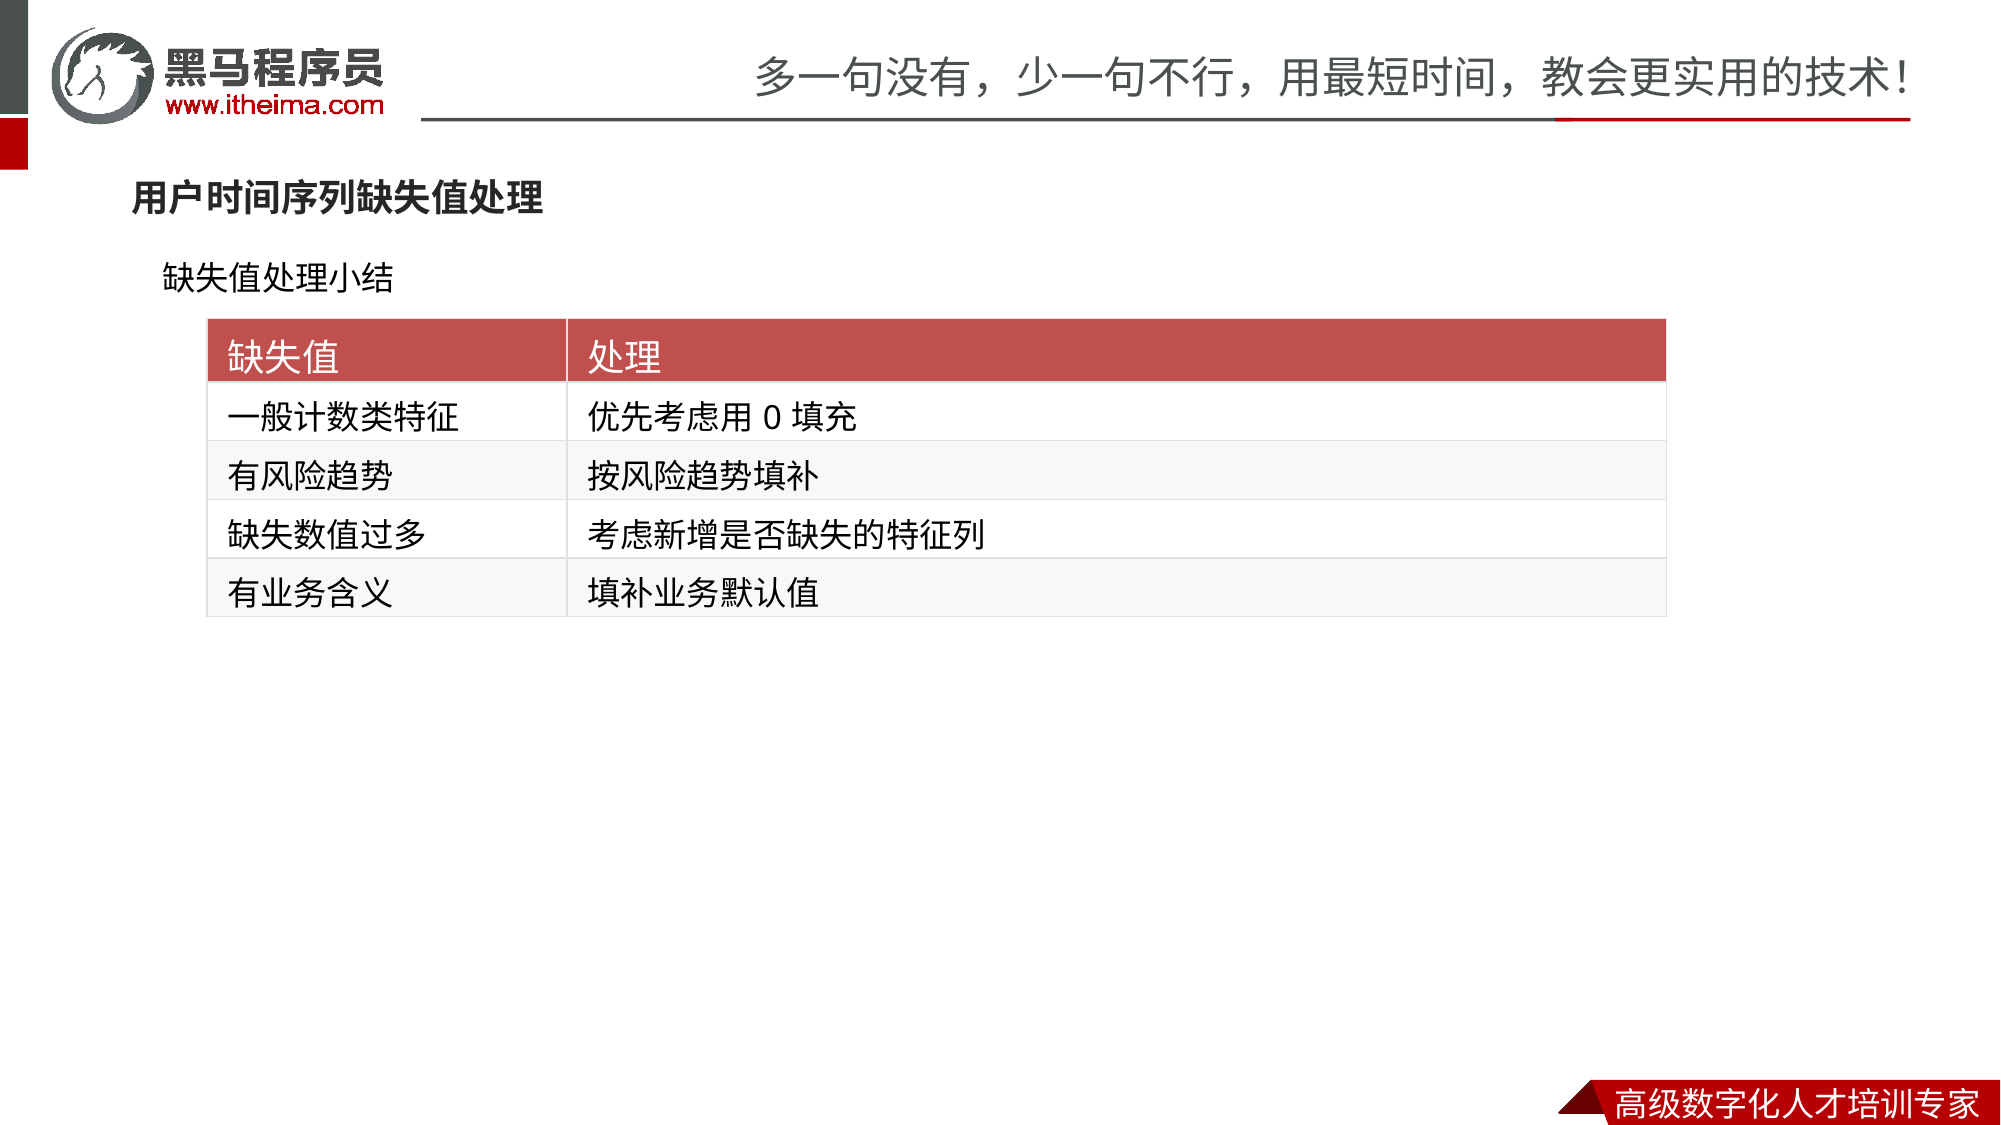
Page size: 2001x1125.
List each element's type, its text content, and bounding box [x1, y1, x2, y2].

table_header 缺失值 [208, 319, 566, 381]
table_cell 优先考虑用0填充 [568, 383, 1666, 440]
table_cell 有业务含义 [208, 559, 566, 616]
table_header 处理 [568, 319, 1666, 381]
table_cell 考虑新增是否缺失的特征列 [568, 500, 1666, 557]
text_box 缺失值处理小结 [147, 250, 411, 385]
table_cell 填补业务默认值 [568, 559, 1666, 616]
table_cell 一般计数类特征 [208, 383, 566, 440]
picture [50, 26, 384, 125]
table_cell 缺失数值过多 [208, 500, 566, 557]
table_cell 按风险趋势填补 [568, 441, 1666, 499]
list 用户时间序列缺失值处理 [116, 154, 1880, 239]
table_cell 有风险趋势 [208, 441, 566, 499]
